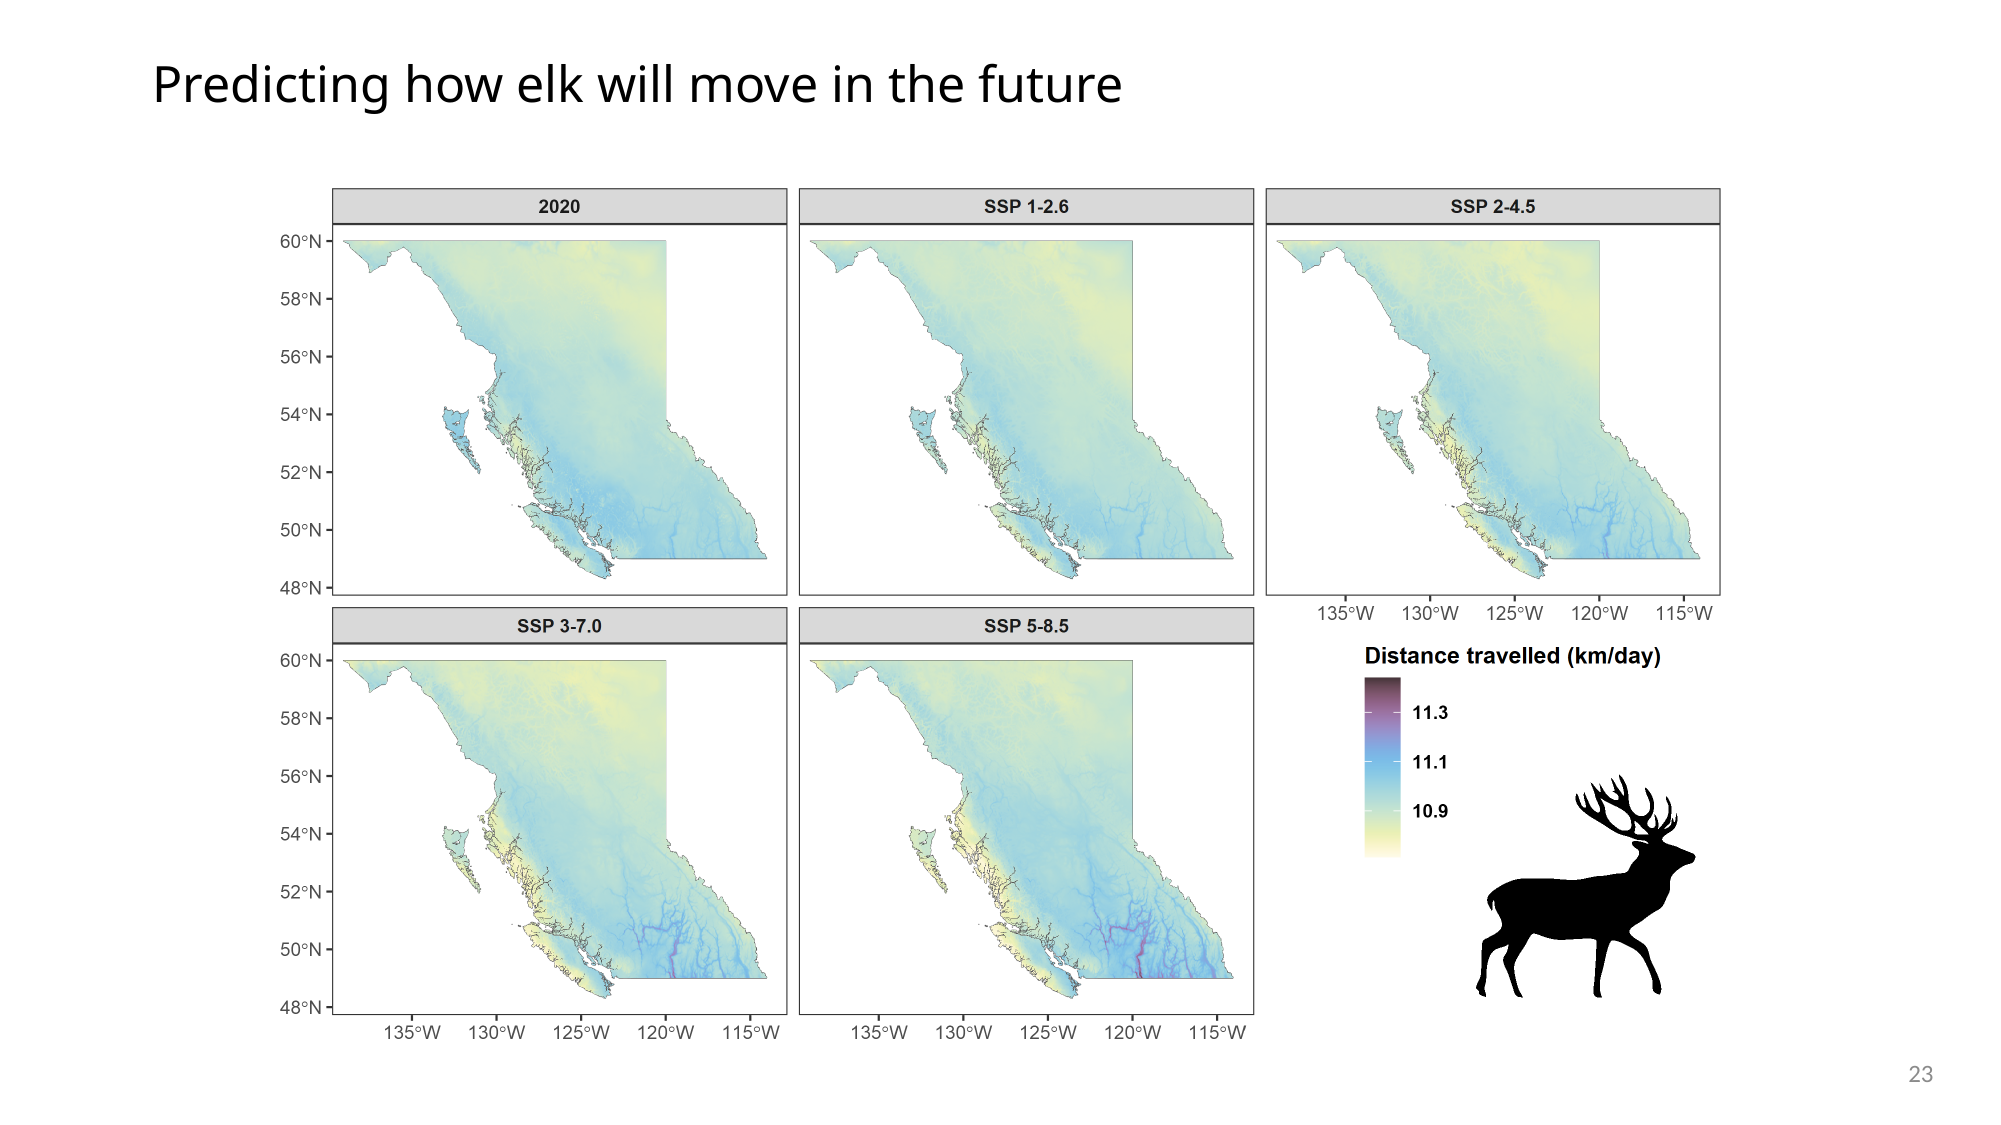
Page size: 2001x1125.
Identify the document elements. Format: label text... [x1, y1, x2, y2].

picture [268, 165, 1732, 1066]
title Predicting how elk will move in the future [137, 59, 1863, 112]
slide_number 23 [1830, 1042, 1949, 1103]
